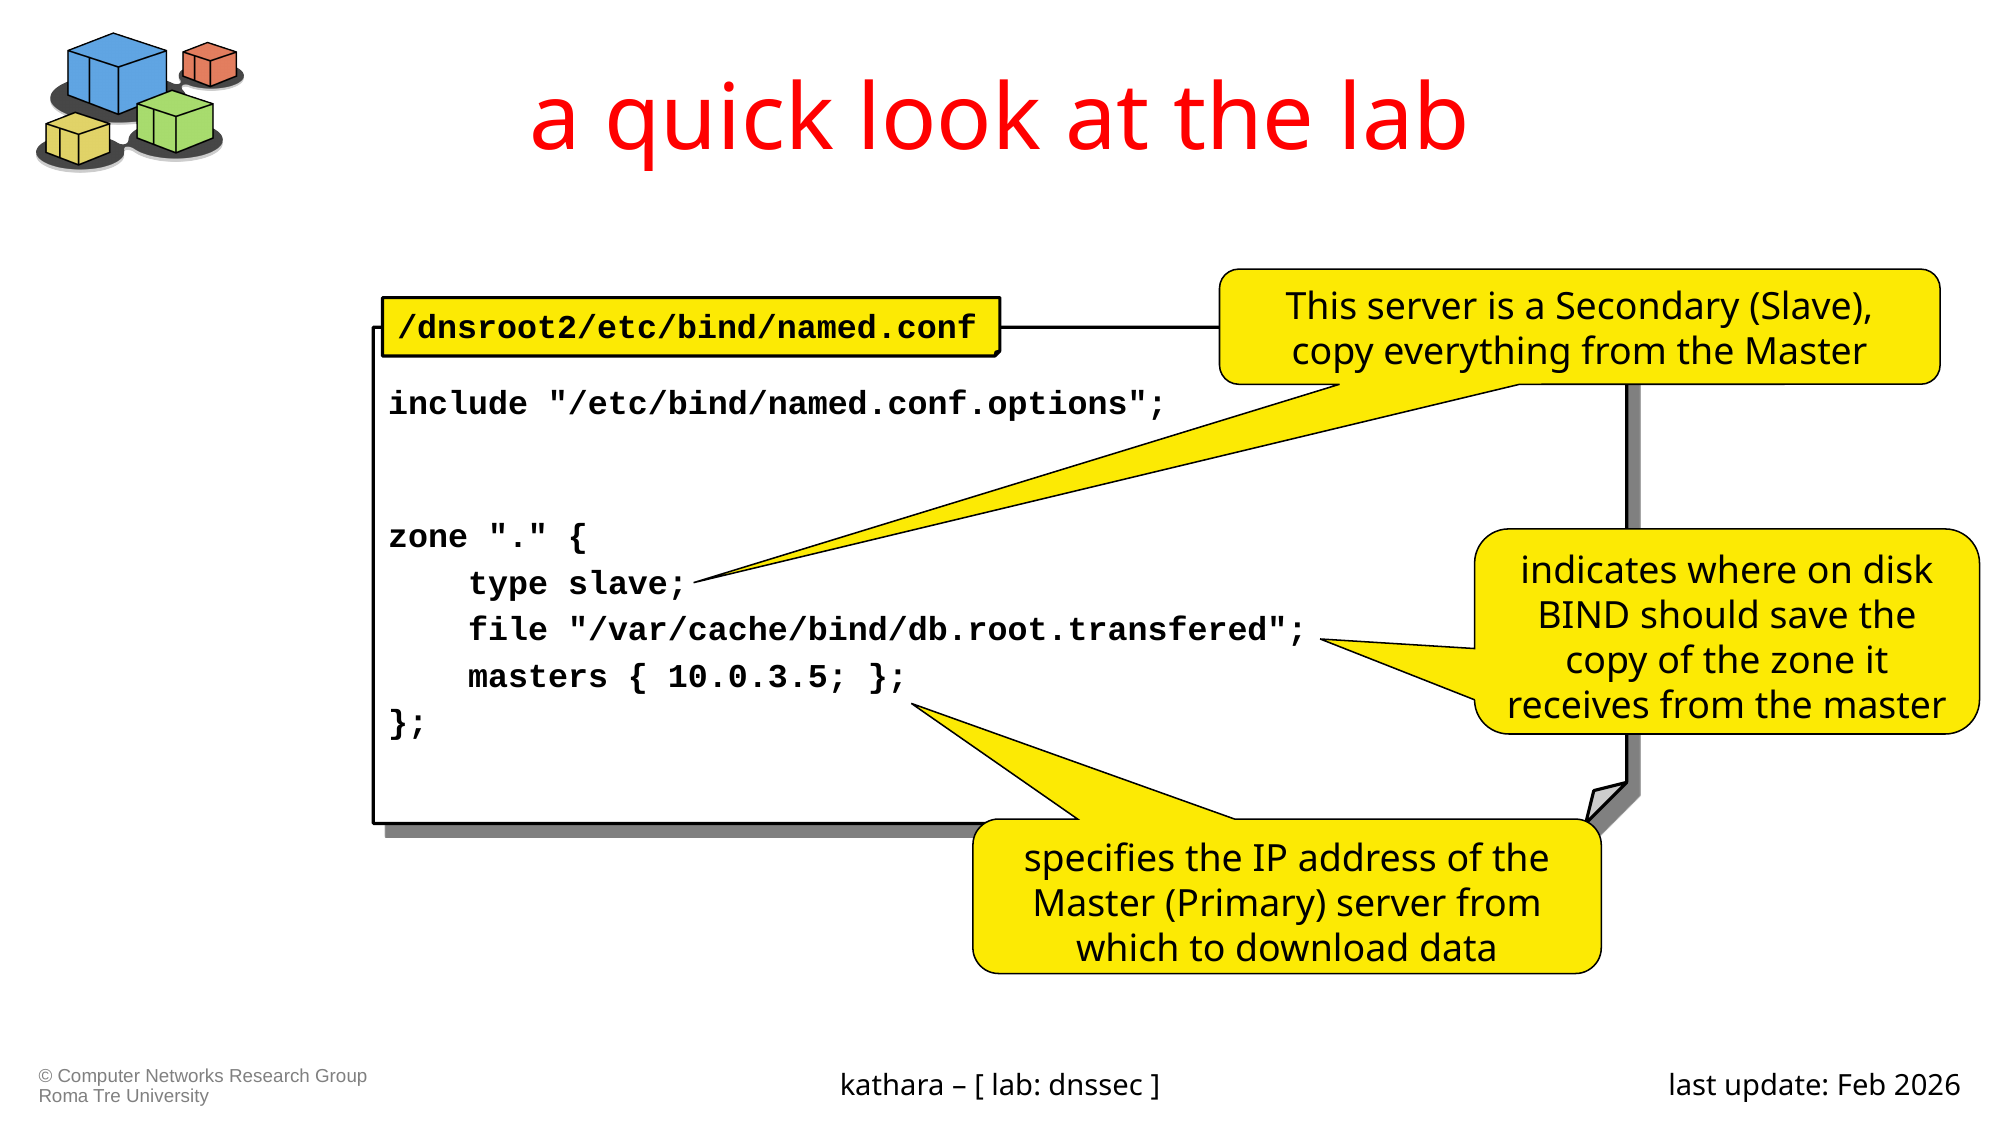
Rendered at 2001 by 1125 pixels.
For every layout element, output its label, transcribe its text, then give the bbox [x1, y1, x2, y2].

text_box specifies the IP address of the Master (Primary) server from which to download data [972, 832, 1602, 974]
title a quick look at the lab [99, 19, 1900, 207]
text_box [373, 297, 1627, 824]
footer kathara – [ lab: dnssec ] [511, 1058, 1489, 1114]
picture [36, 32, 99, 173]
text_box indicates where on disk BIND should save the copy of the zone it receives from the master [1632, 528, 1980, 734]
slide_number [1519, 1058, 1977, 1114]
text_box This server is a Secondary (Slave), copy everything from the Master [1219, 269, 1941, 385]
